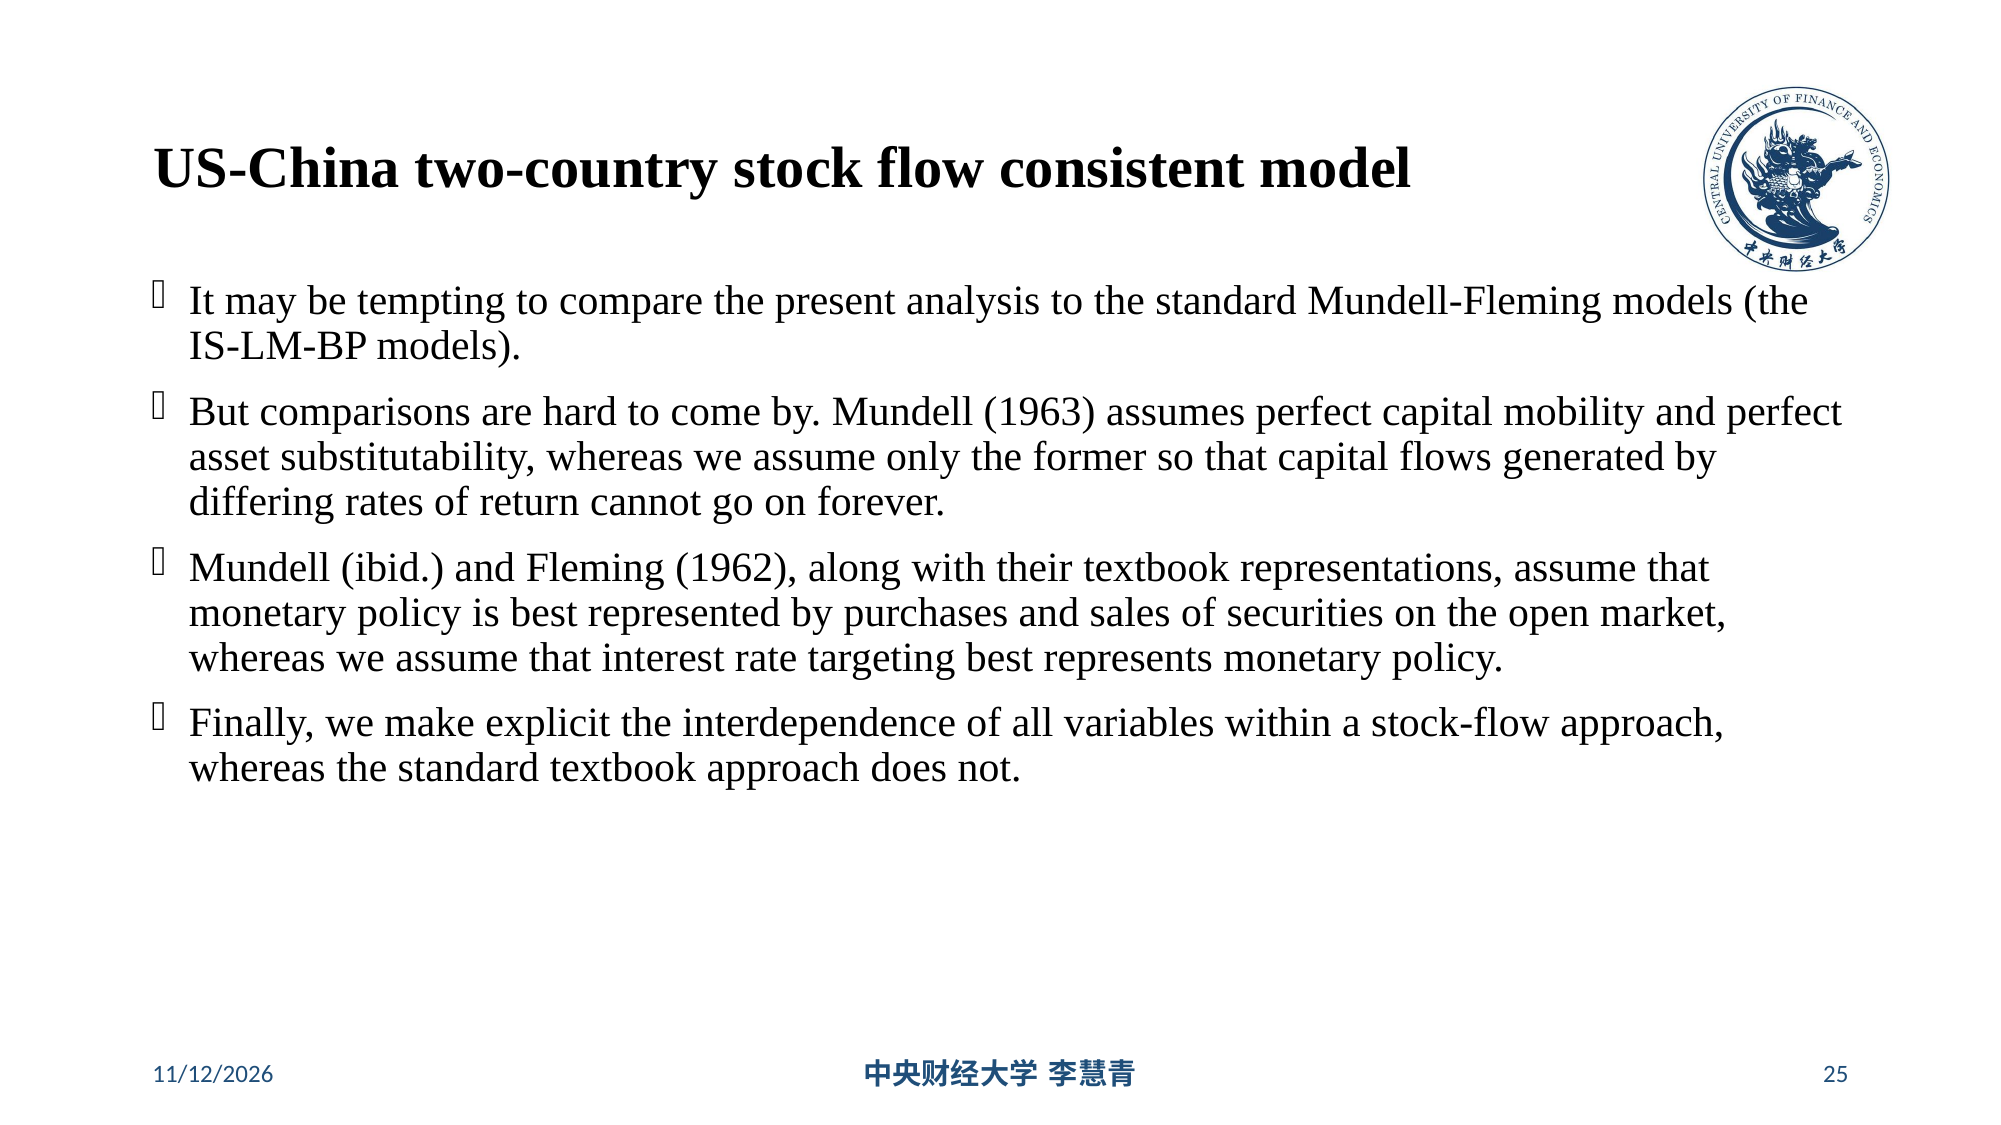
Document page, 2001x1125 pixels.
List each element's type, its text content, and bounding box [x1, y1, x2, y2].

picture [1615, 52, 1980, 307]
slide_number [137, 1042, 588, 1103]
title US-China two-country stock flow consistent model [138, 60, 1864, 278]
footer 中央财经大学 李慧青 [662, 1042, 1338, 1103]
slide_number 25 [1413, 1042, 1864, 1103]
list It may be tempting to compare the present analysis to the standard Mundell-Fleming models (the IS-LM-BP models). But comparisons are hard to come by. Mundell (1963) assumes perfect capital mobility and perfect asset substitutability, whereas we assume only the former so that capital flows generated by differing rates of return cannot go on forever. Mundell (ibid.) and Fleming (1962), along with their textbook representations, assume that monetary policy is best represented by purchases and sales of securities on the open market, whereas we assume that interest rate targeting best represents monetary policy. Finally, we make explicit the interdependence of all variables within a stock-flow approach, whereas the standard textbook approach does not. [136, 270, 1862, 985]
